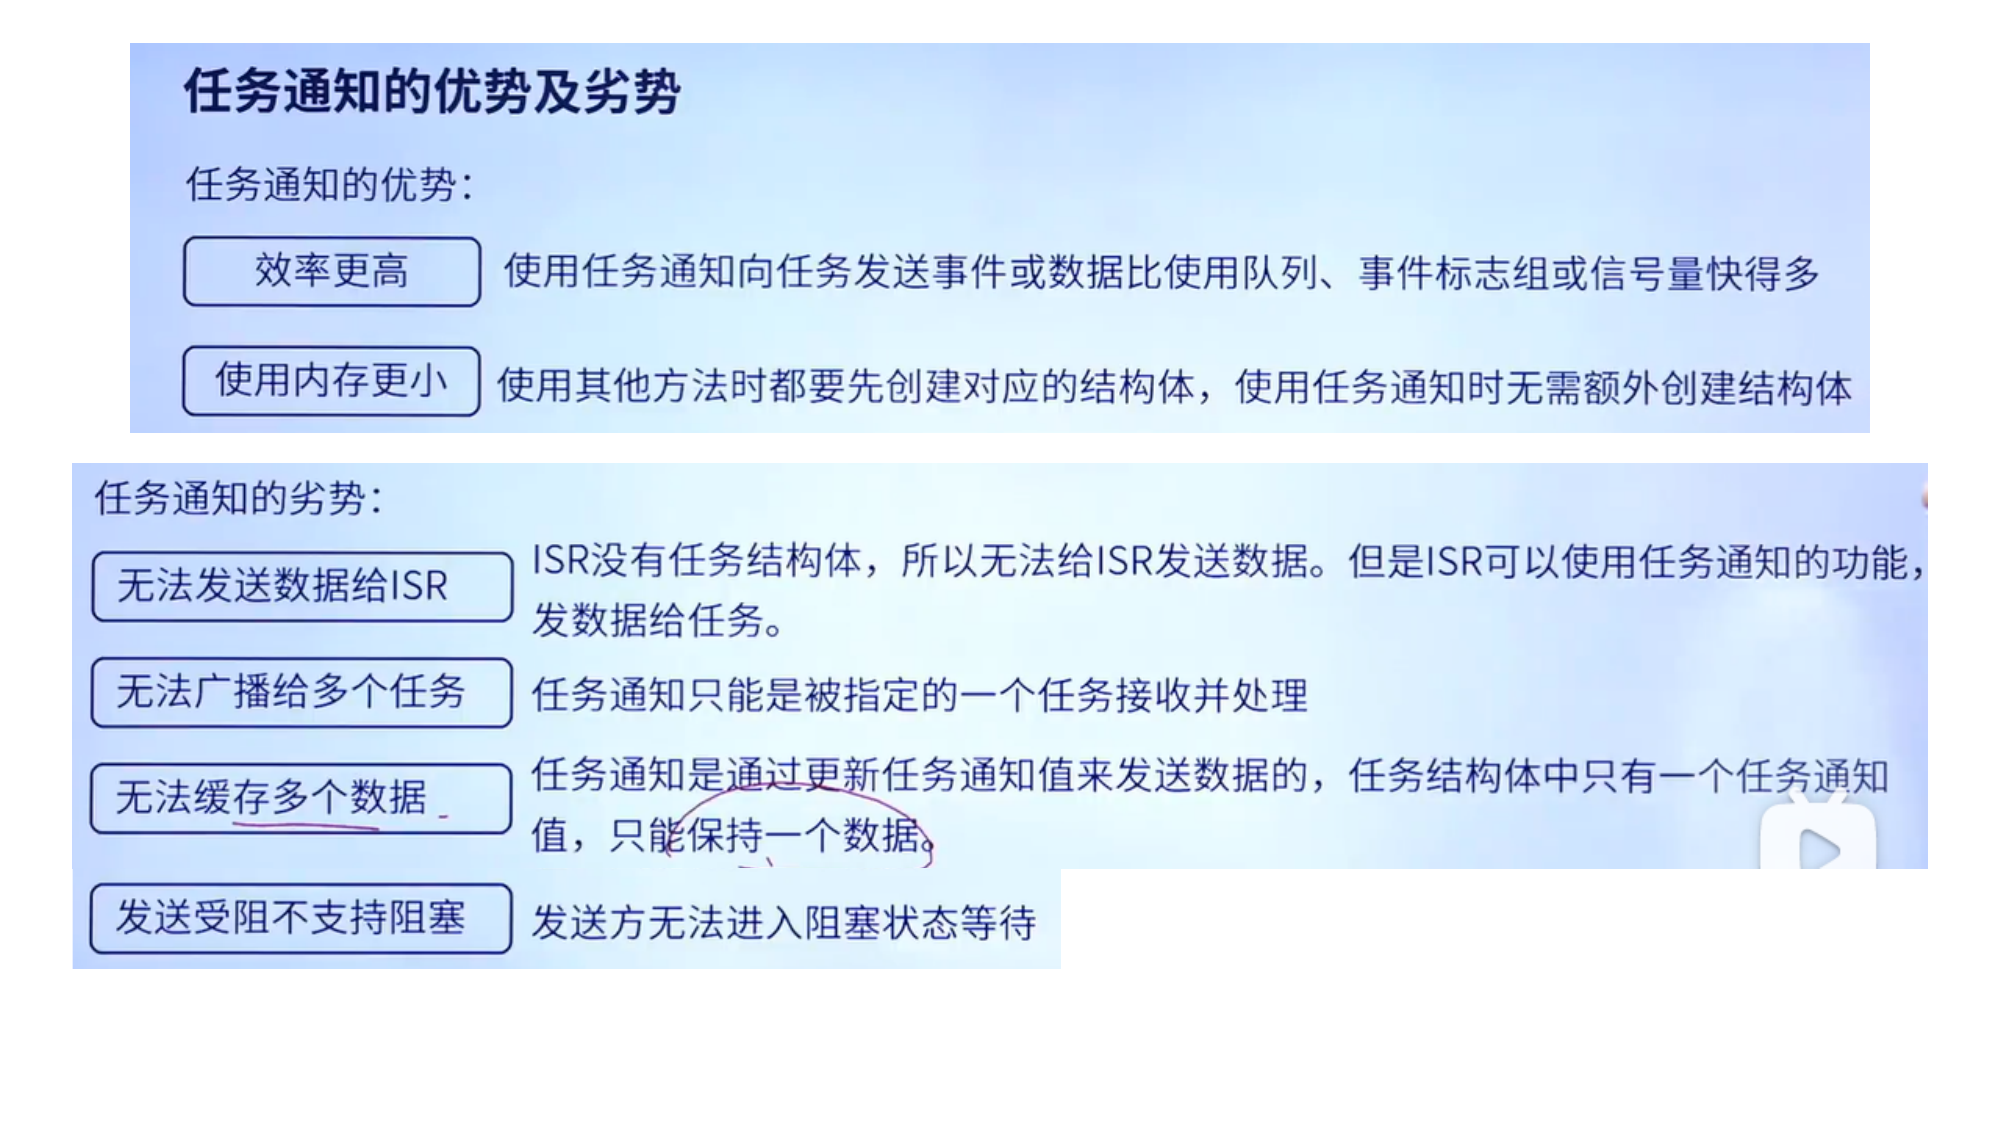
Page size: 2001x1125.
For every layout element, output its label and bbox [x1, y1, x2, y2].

picture [72, 463, 1928, 969]
picture [130, 43, 1870, 434]
